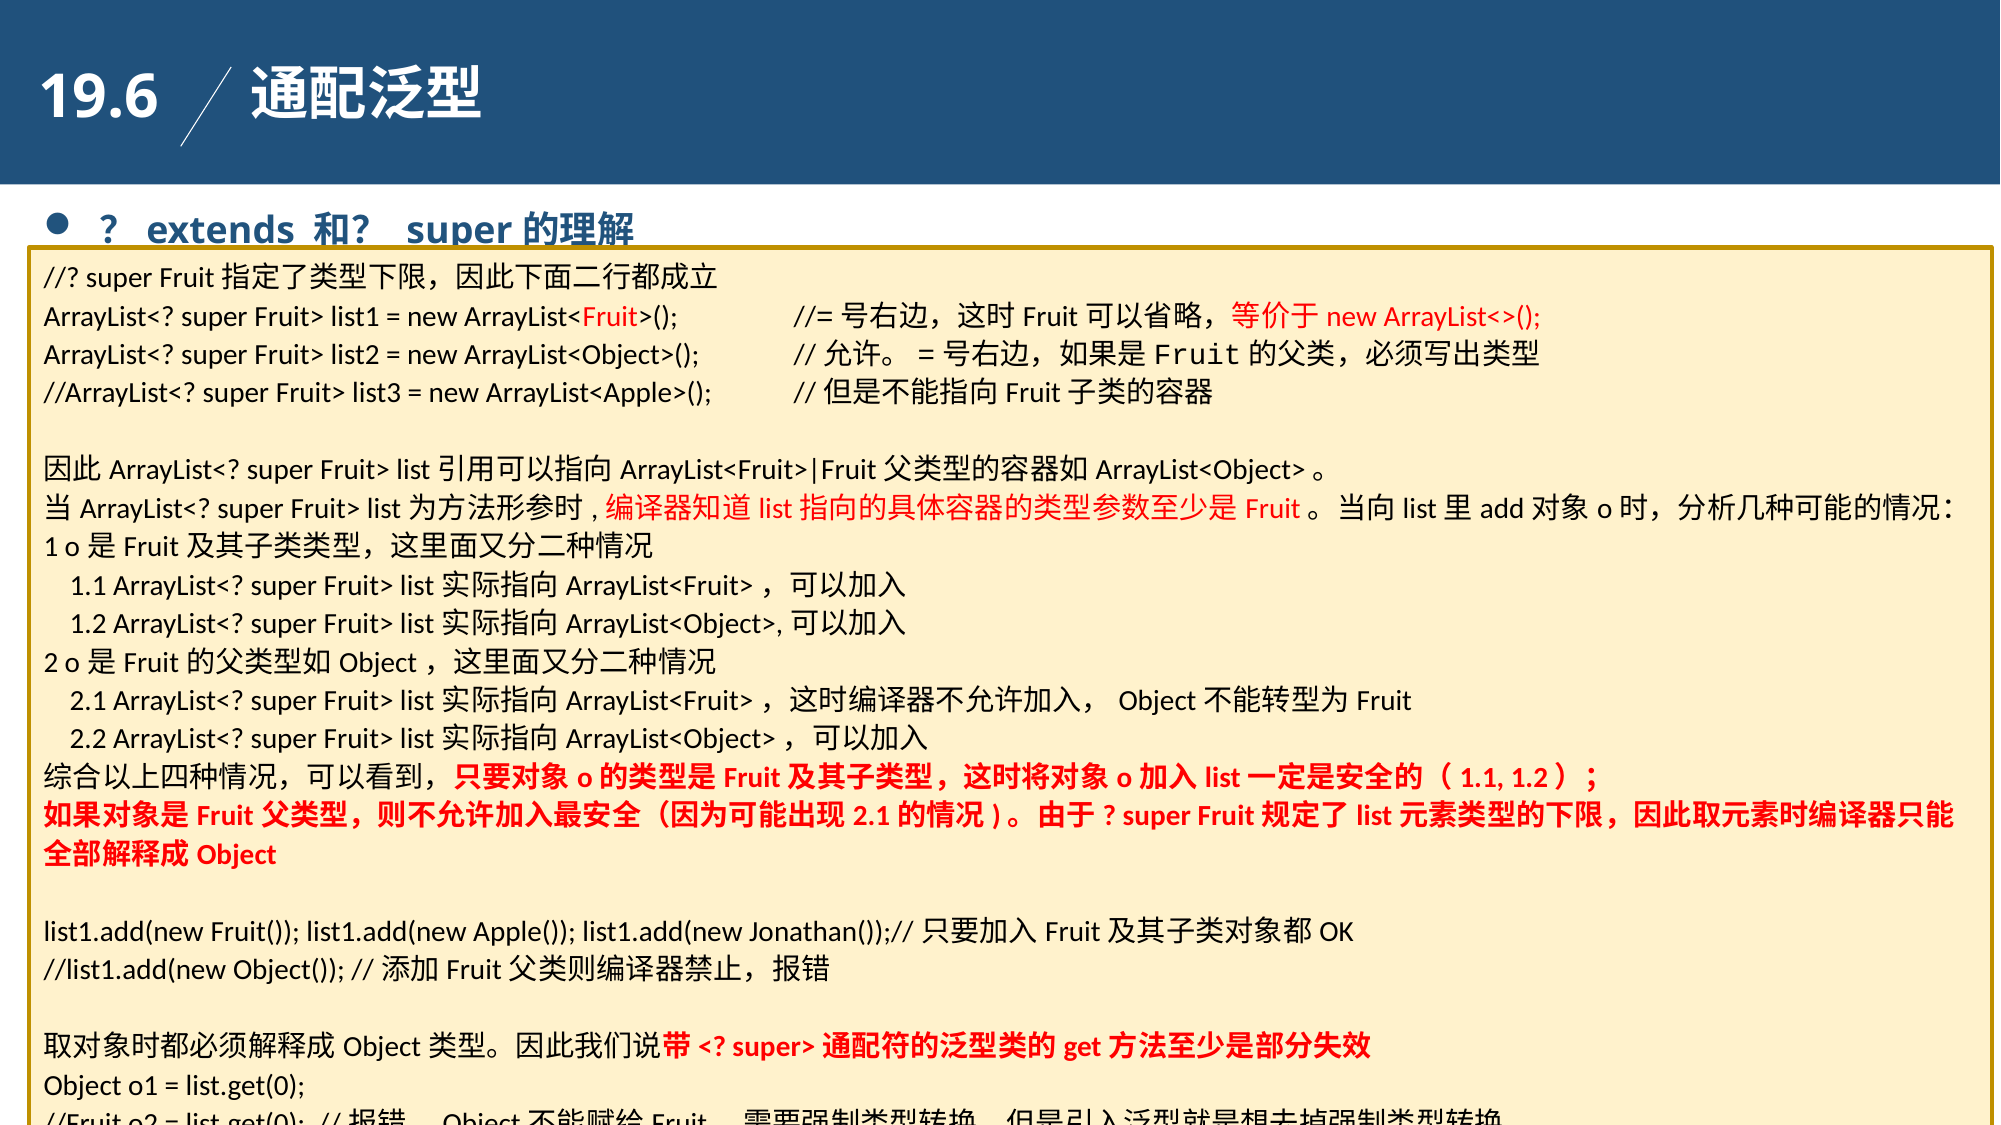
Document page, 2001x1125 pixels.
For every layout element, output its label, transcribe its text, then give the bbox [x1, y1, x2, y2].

text_box ？extends 和？ super的理解 [28, 175, 1982, 247]
list 通配泛型 [235, 57, 1449, 139]
list 19.6 [23, 57, 200, 139]
text_box //? super Fruit指定了类型下限，因此下面二行都成立 ArrayList<? super Fruit> list1 = new ArrayList<Fruit>(); //=号右边，这时Fruit可以省略，等价于new ArrayList<>(); ArrayList<? super Fruit> list2 = new ArrayList<Object>(); //允许。=号右边，如果是Fruit的父类，必须写出类型 //ArrayList<? super Fruit> list3 = new ArrayList<Apple>(); //但是不能指向Fruit子类的容器 因此ArrayList<? super Fruit> list引用可以指向ArrayList<Fruit>|Fruit父类型的容器如ArrayList<Object>。 当ArrayList<? super Fruit> list为方法形参时,编译器知道list指向的具体容器的类型参数至少是Fruit。当向list里add对象o时，分析几种可能的情况： 1 o是Fruit及其子类类型，这里面又分二种情况 1.1 ArrayList<? super Fruit> list实际指向ArrayList<Fruit>，可以加入 1.2 ArrayList<? super Fruit> list实际指向ArrayList<Object>,可以加入 2 o是Fruit的父类型如Object，这里面又分二种情况 2.1 ArrayList<? super Fruit> list实际指向ArrayList<Fruit>，这时编译器不允许加入，Object不能转型为Fruit 2.2 ArrayList<? super Fruit> list实际指向ArrayList<Object>，可以加入 综合以上四种情况，可以看到，只要对象o的类型是Fruit及其子类型，这时将对象o加入list一定是安全的（1.1, 1.2）； 如果对象是Fruit父类型，则不允许加入最安全（因为可能出现2.1的情况)。由于? super Fruit规定了list元素类型的下限，因此取元素时编译器只能全部解释成Object list1.add(new Fruit()); list1.add(new Apple()); list1.add(new Jonathan());//只要加入Fruit及其子类对象都OK //list1.add(new Object()); //添加Fruit父类则编译器禁止，报错 取对象时都必须解释成Object类型。因此我们说带<? super>通配符的泛型类的get方法至少是部分失效 Object o1 = list.get(0); //Fruit o2 = list.get(0); //报错，Object不能赋给Fruit，需要强制类型转换，但是引入泛型就是想去掉强制类型转换 [28, 247, 1992, 1125]
